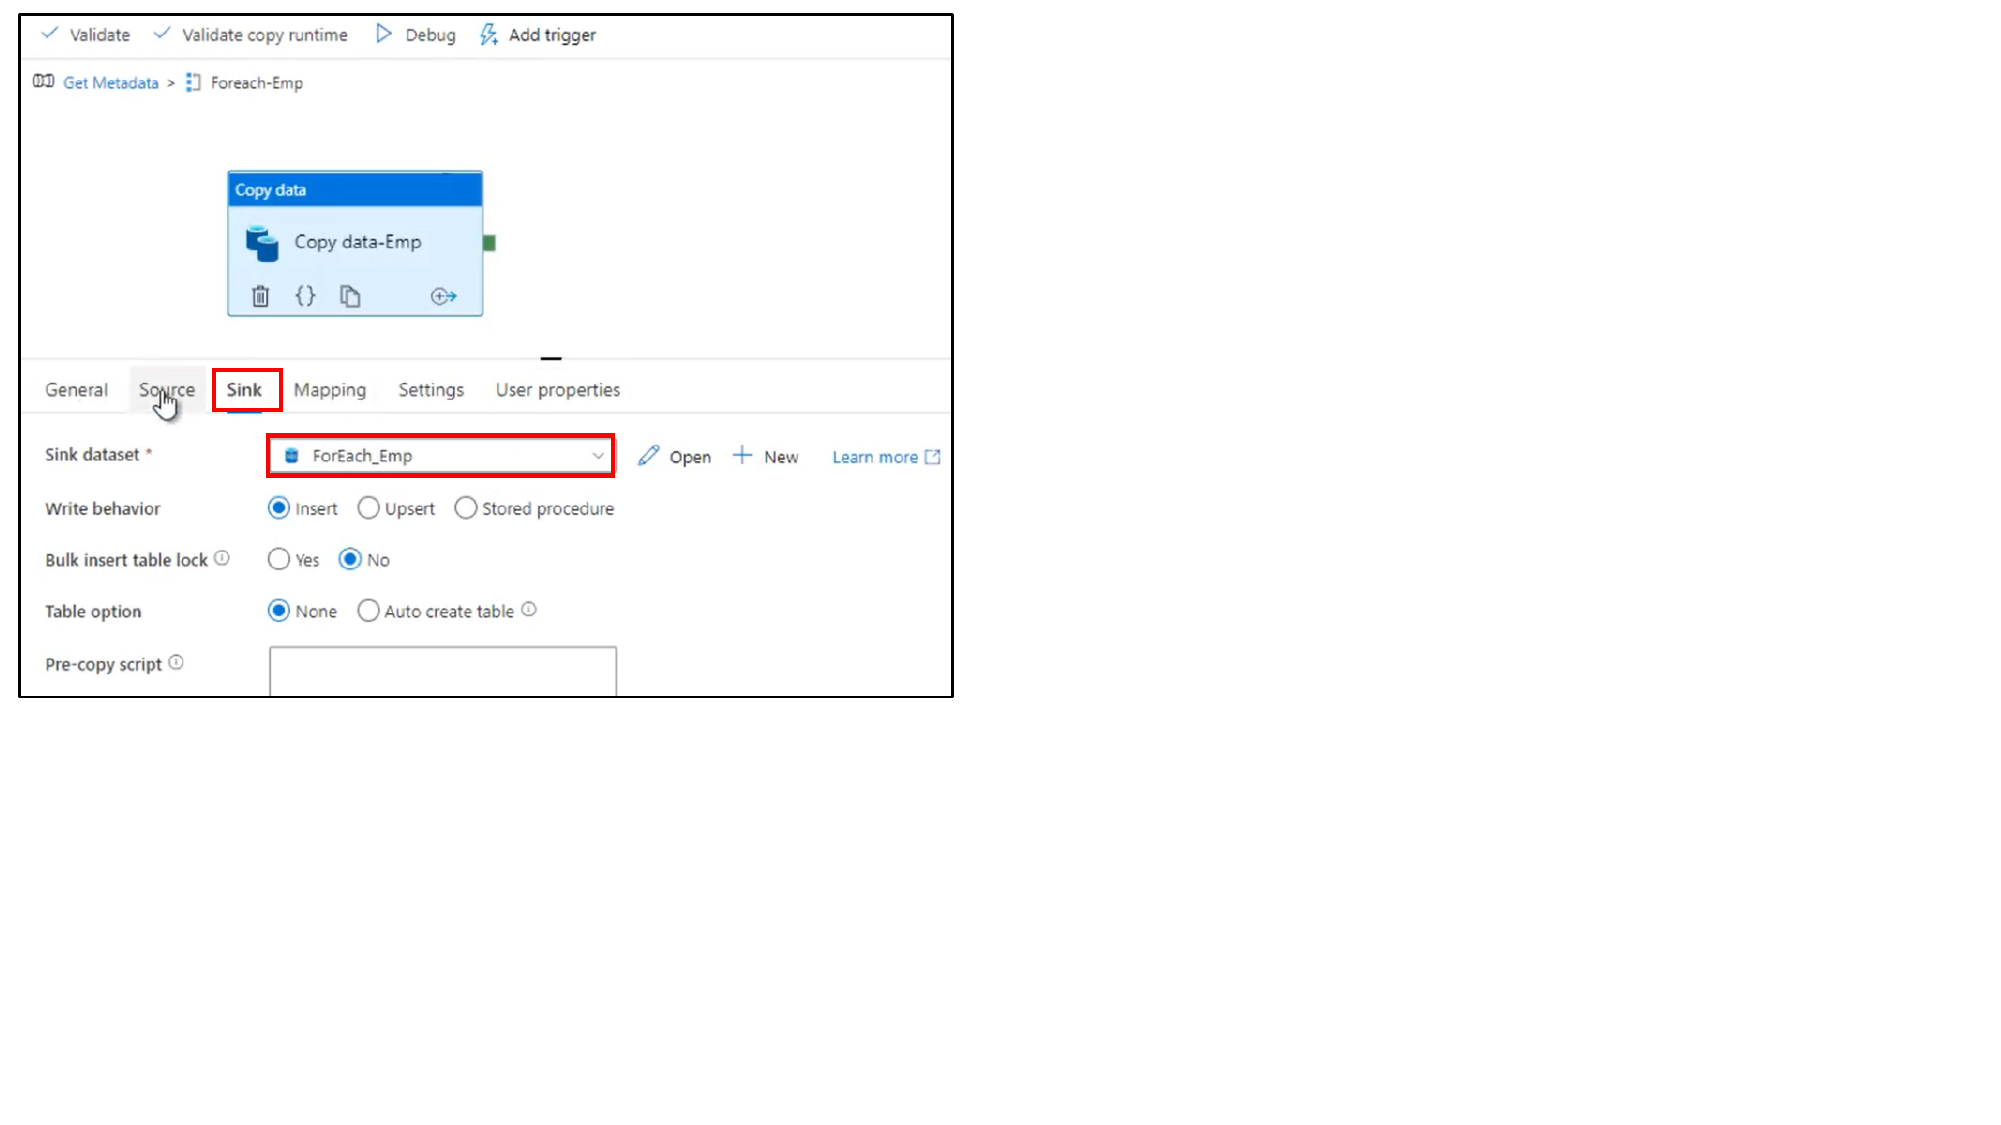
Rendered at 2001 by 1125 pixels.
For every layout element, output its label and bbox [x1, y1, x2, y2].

picture [20, 15, 951, 696]
